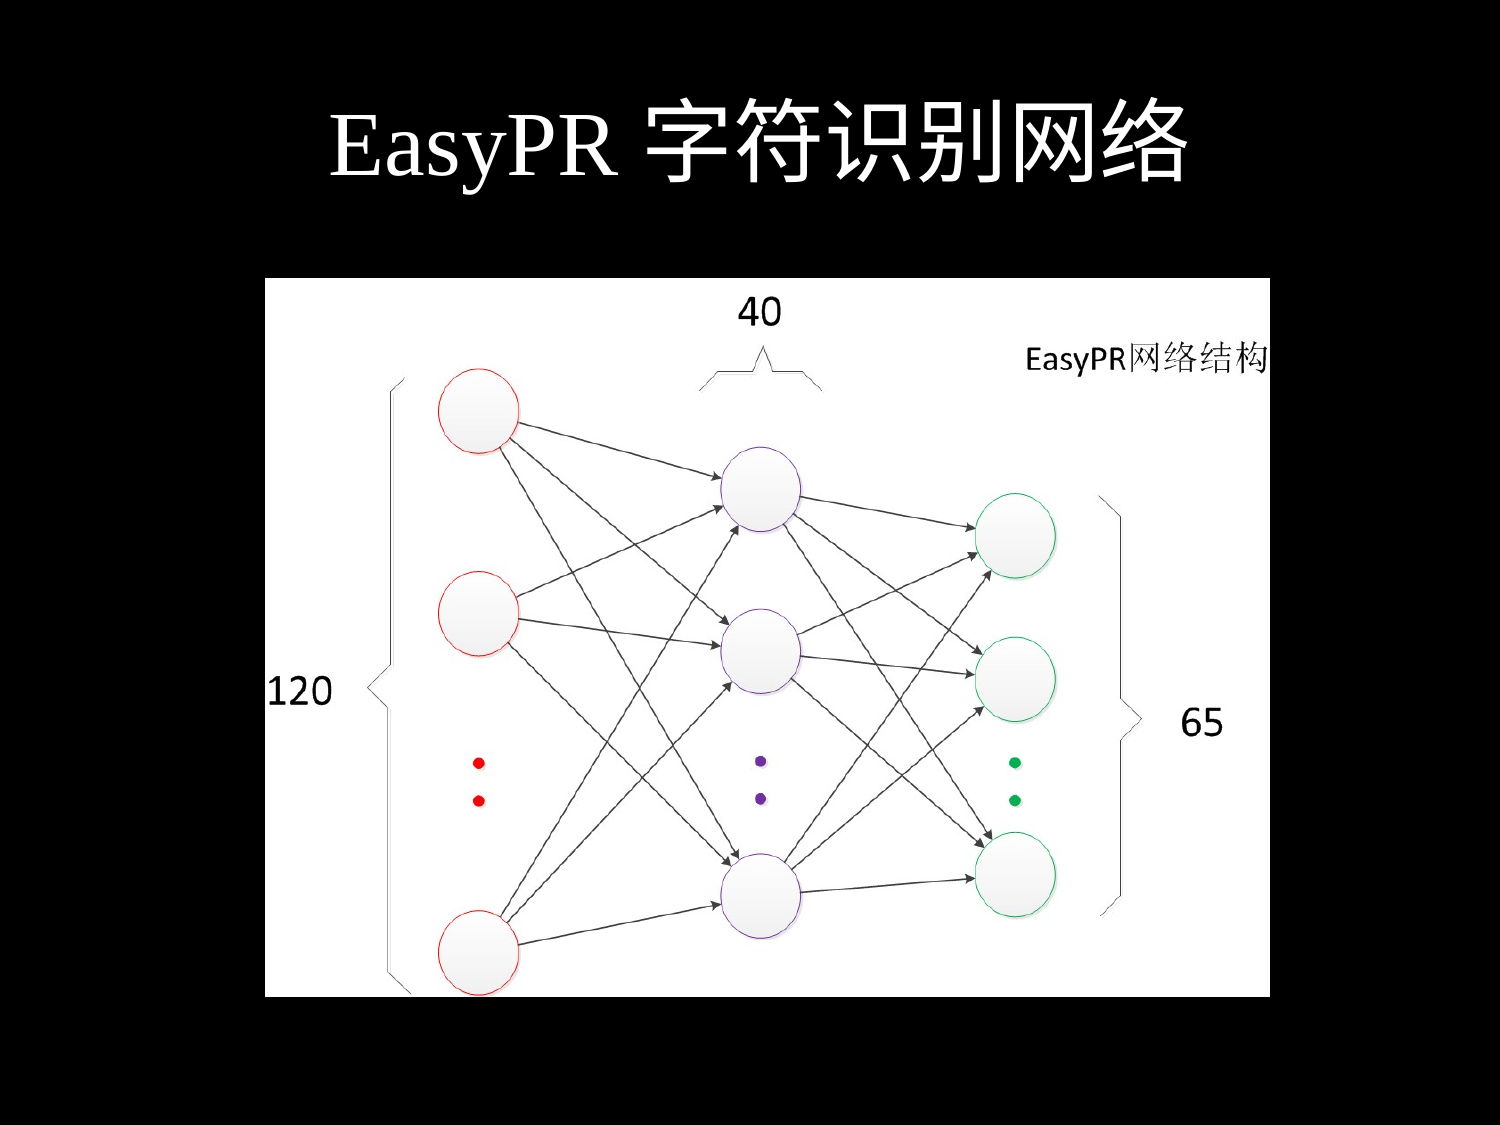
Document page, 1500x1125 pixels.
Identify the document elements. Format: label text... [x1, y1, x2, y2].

title EasyPR字符识别网络 [75, 45, 1425, 233]
picture [265, 278, 1270, 997]
